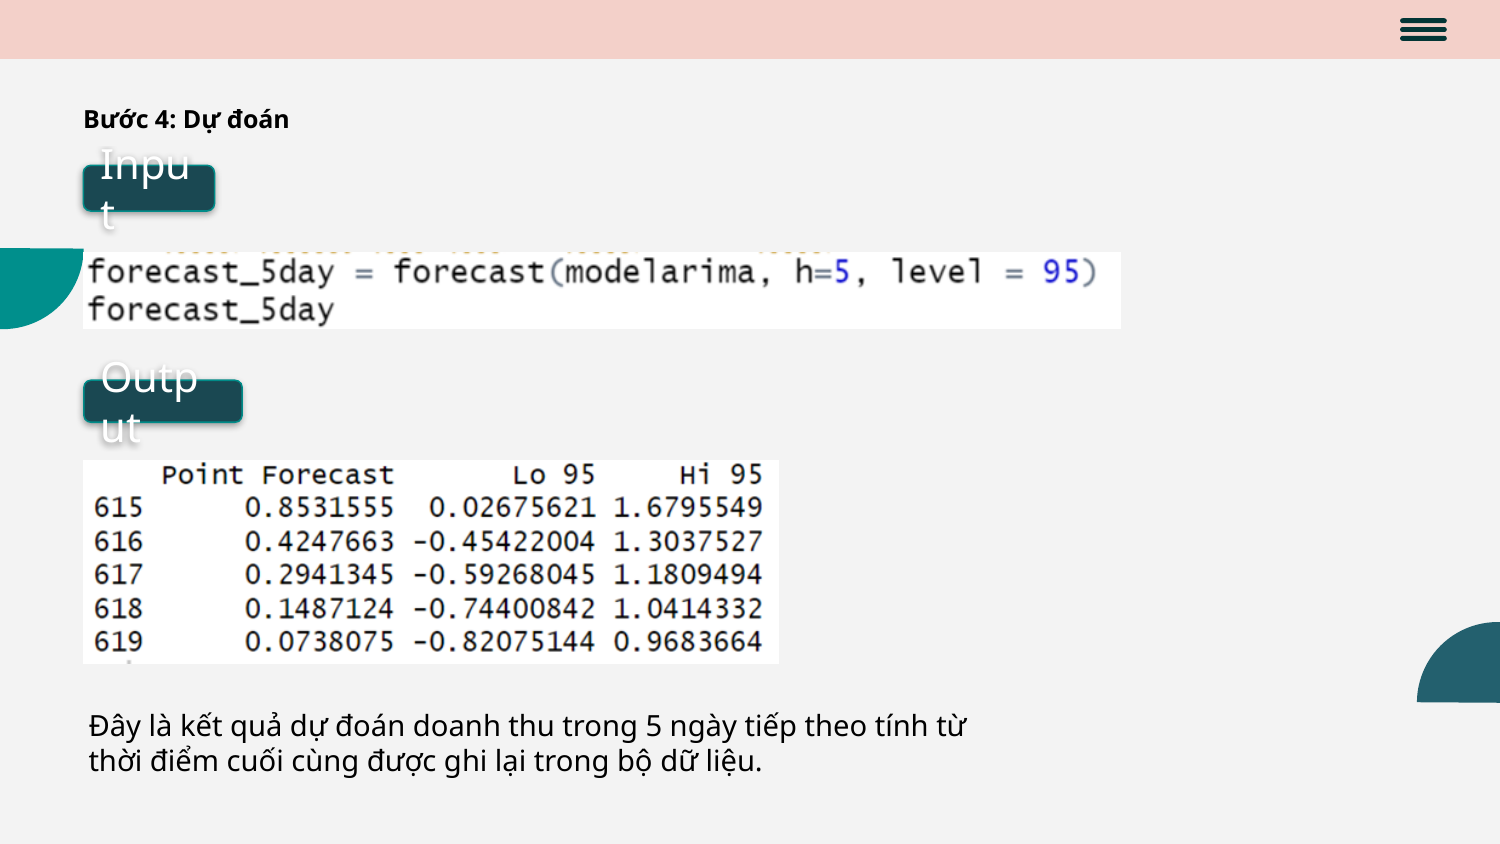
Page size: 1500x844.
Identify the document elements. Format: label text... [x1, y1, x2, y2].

text_box Đây là kết quả dự đoán doanh thu trong 5 ngày tiếp theo tính từ thời điểm cuối cùng được ghi lại trong bộ dữ liệu. [73, 699, 1034, 785]
text_box Output [83, 379, 243, 424]
text_box Bước 4: Dự đoán [68, 96, 1500, 142]
text_box Input [82, 164, 216, 212]
picture [83, 251, 1121, 330]
picture [83, 460, 779, 664]
